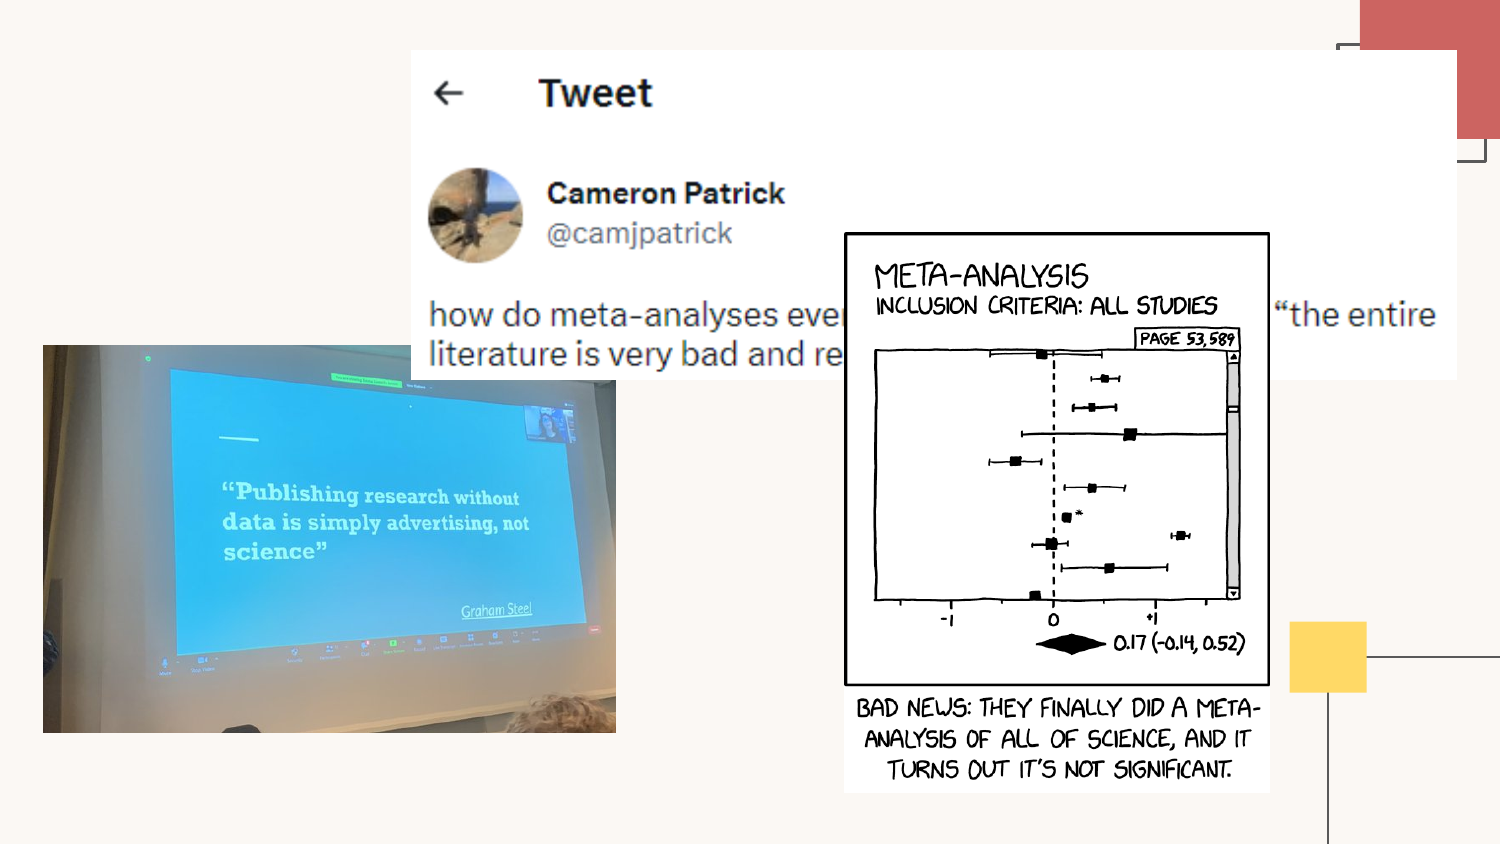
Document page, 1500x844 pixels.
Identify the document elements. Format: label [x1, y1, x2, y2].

picture [43, 50, 1457, 794]
